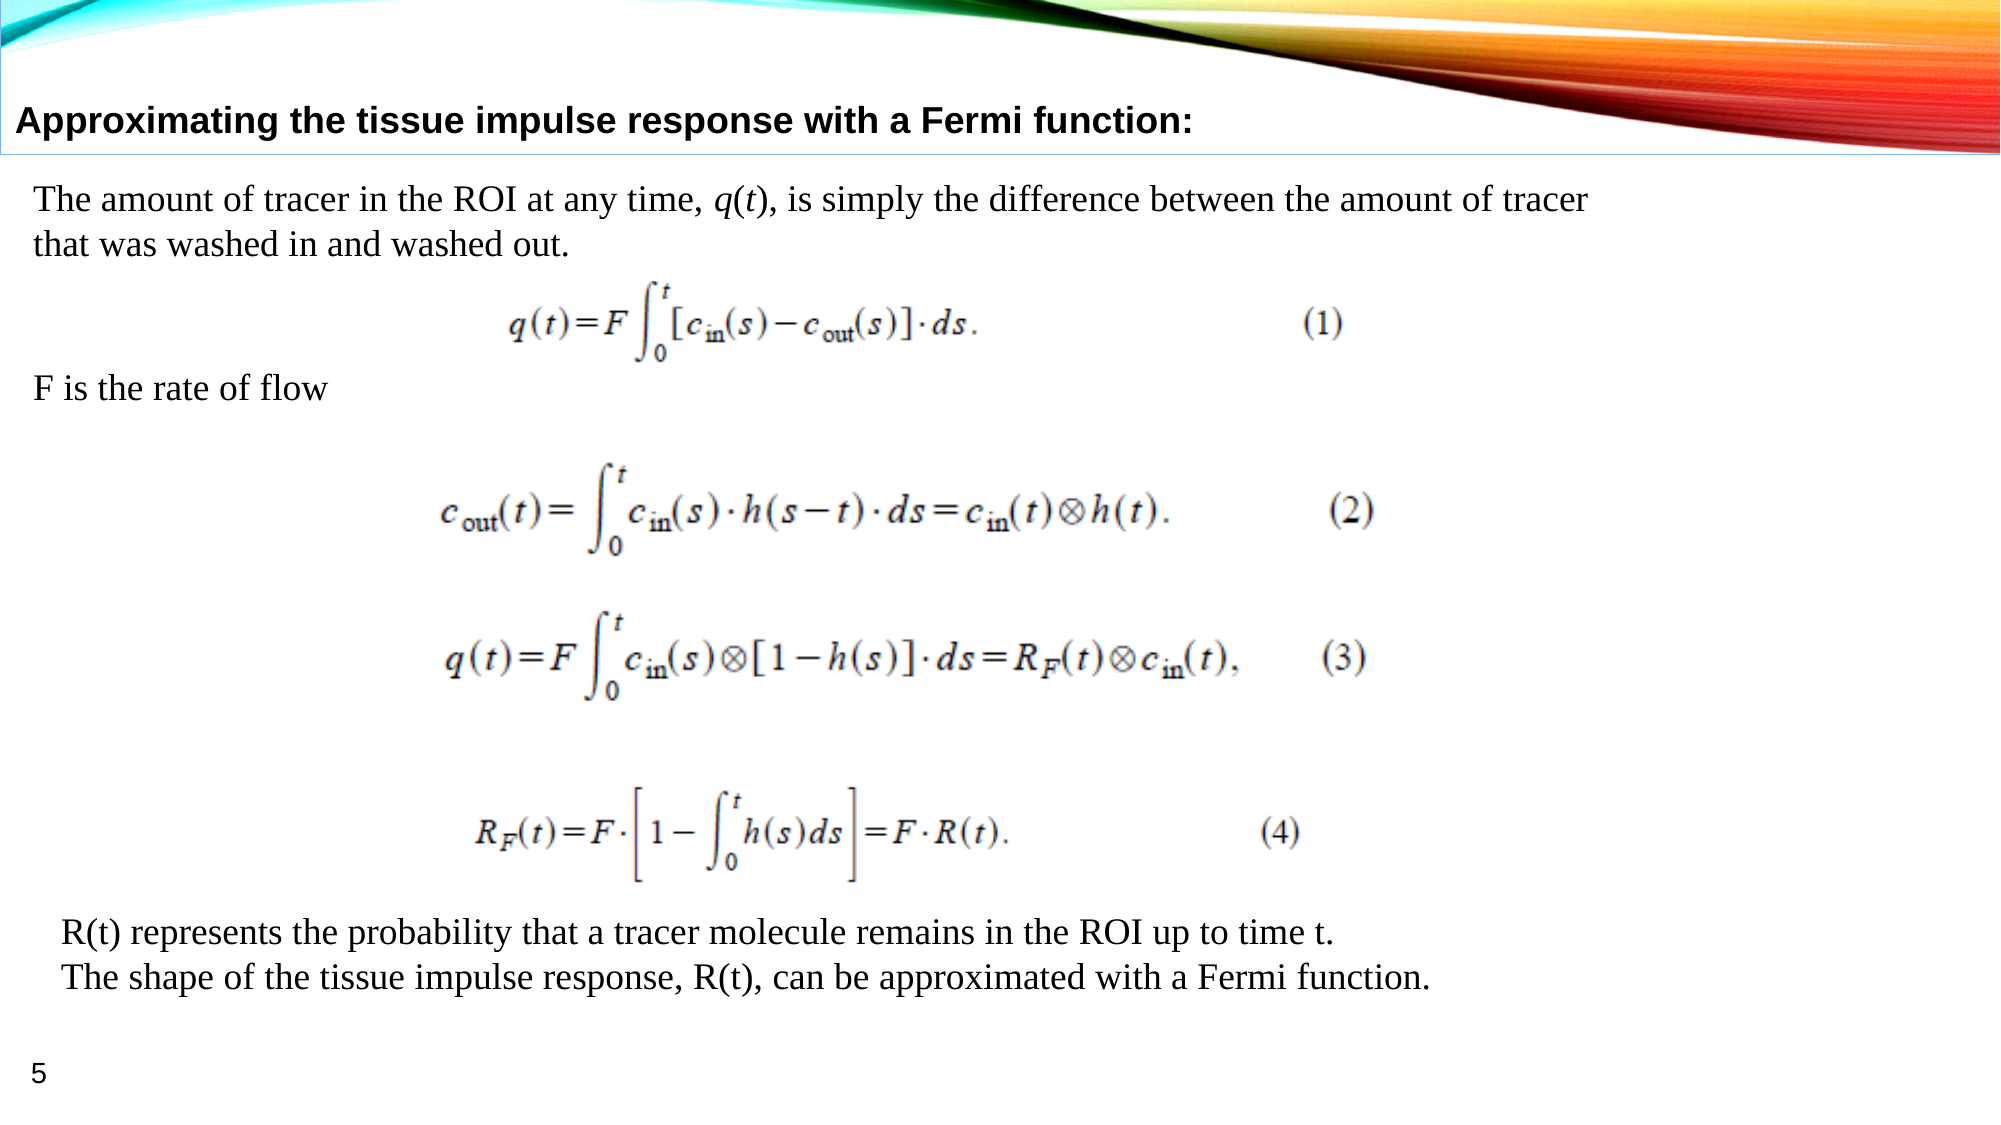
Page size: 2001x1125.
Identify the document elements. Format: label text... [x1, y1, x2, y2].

text_box R(t) represents the probability that a tracer molecule remains in the ROI up to time t. The shape of the tissue impulse response, R(t), can be approximated with a Fermi function. [46, 899, 1507, 1005]
picture [466, 778, 1310, 895]
text_box The amount of tracer in the ROI at any time, q(t), is simply the difference between the amount of tracer that was washed in and washed out. [18, 166, 1663, 272]
text_box F is the rate of flow [18, 355, 504, 416]
picture [436, 446, 1385, 563]
slide_number 5 [0, 1046, 63, 1125]
picture [466, 281, 1359, 366]
picture [428, 603, 1377, 714]
picture [0, 0, 2000, 155]
